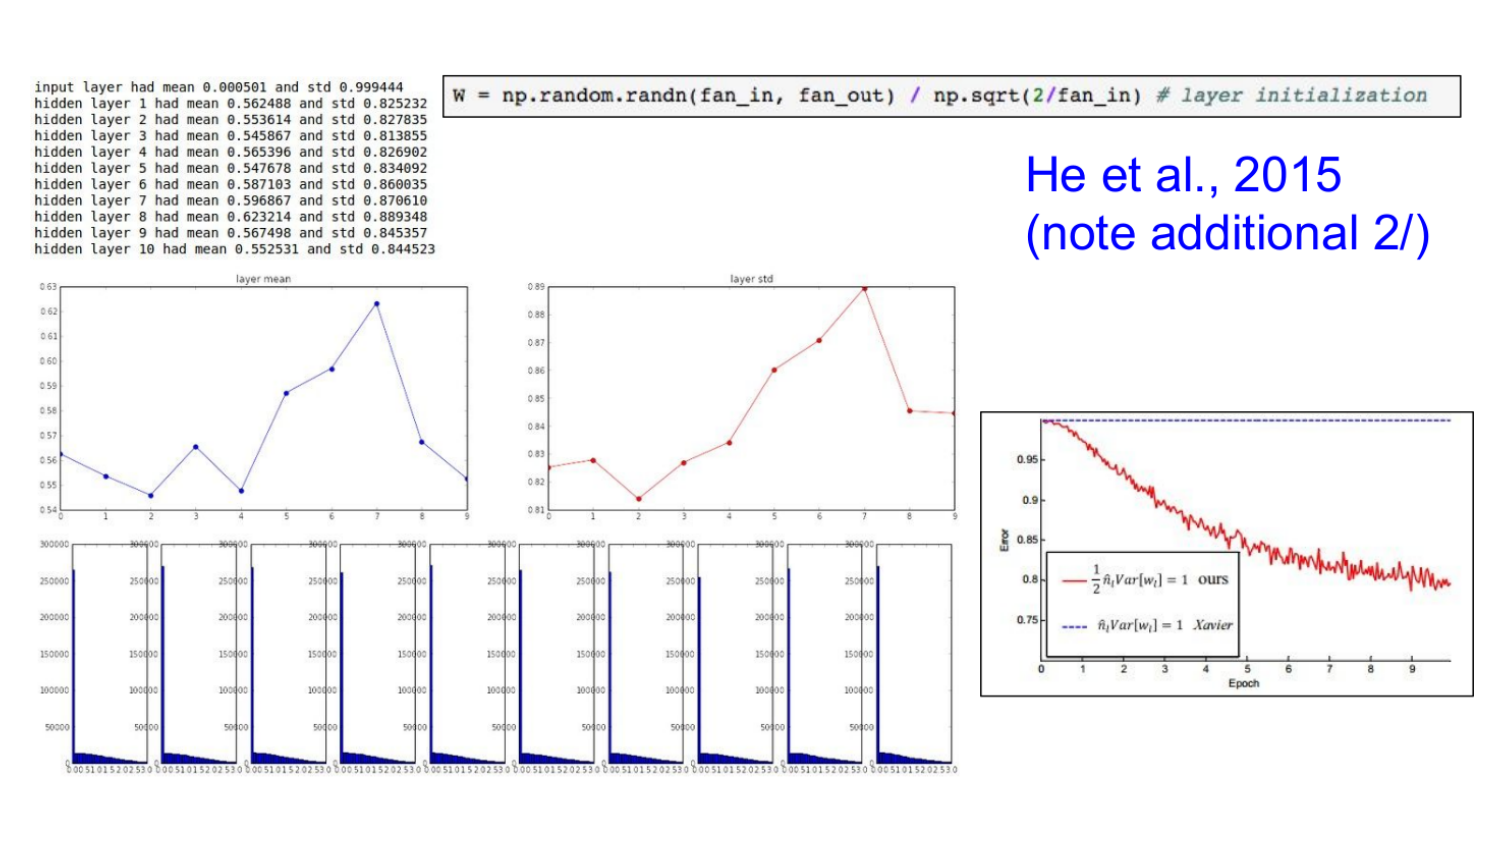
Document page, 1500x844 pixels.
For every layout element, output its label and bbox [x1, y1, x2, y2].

picture [24, 65, 1476, 778]
